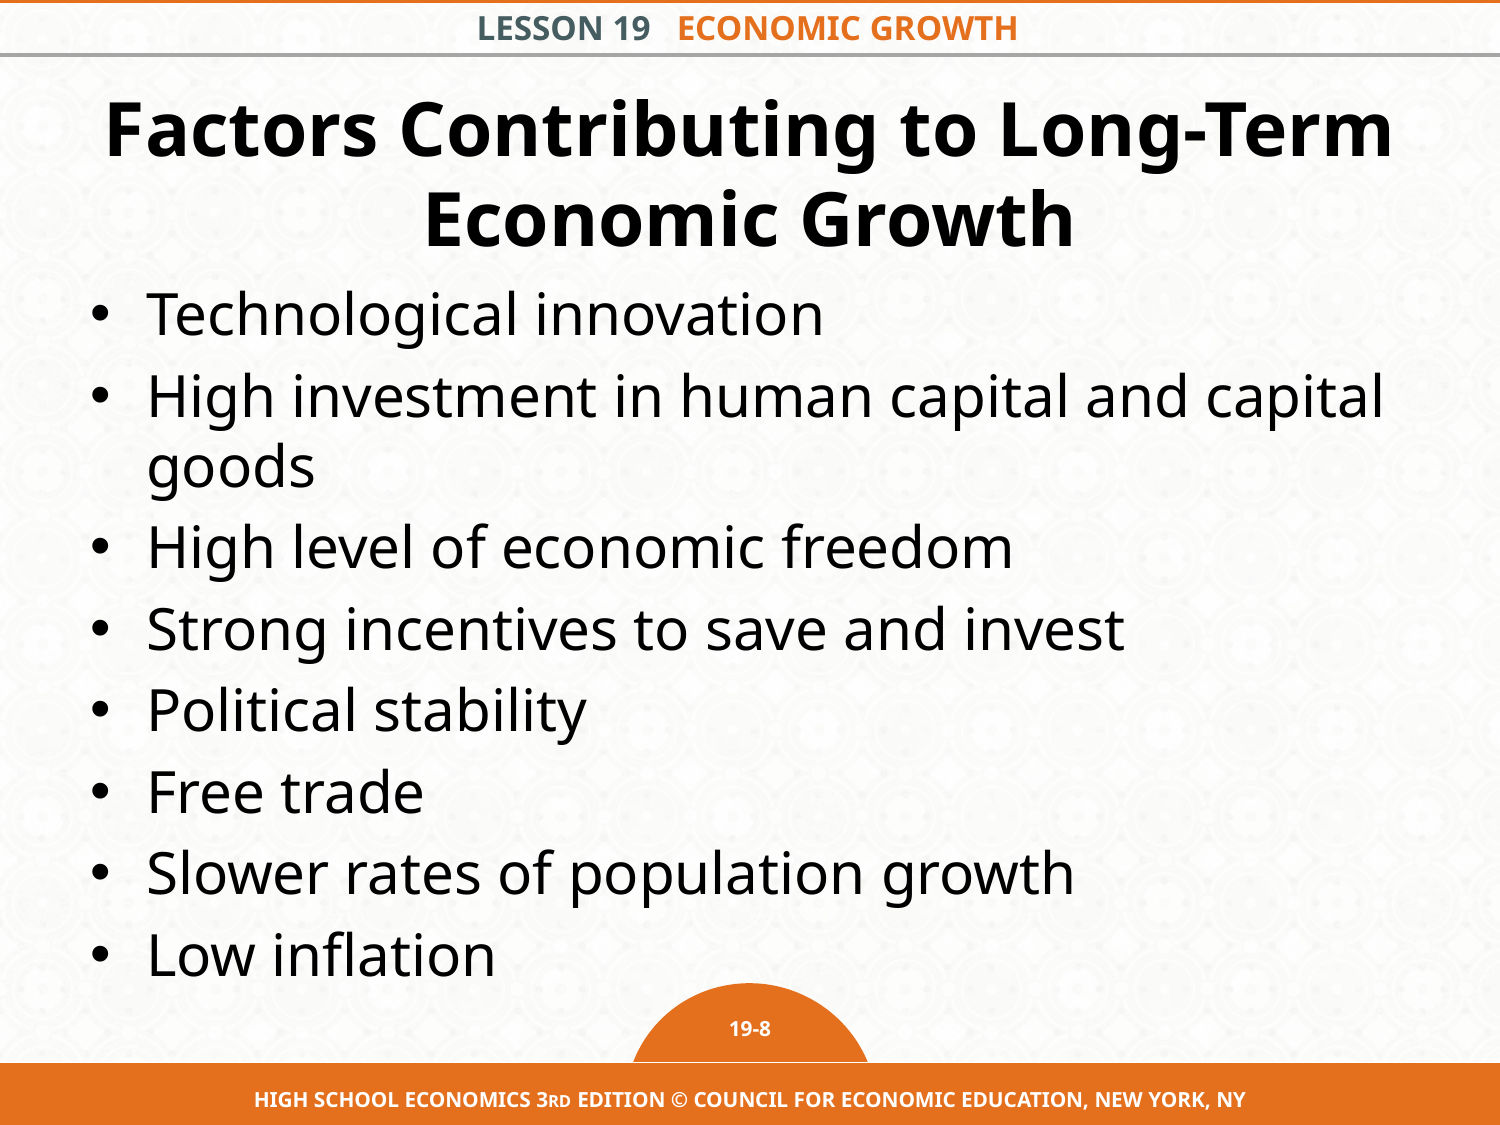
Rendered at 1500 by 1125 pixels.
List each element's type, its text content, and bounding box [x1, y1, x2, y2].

title Factors Contributing to Long-Term Economic Growth [75, 77, 1425, 265]
picture [0, 3, 1500, 53]
list Technological innovation High investment in human capital and capital goods High level of economic freedom Strong incentives to save and invest Political stability Free trade Slower rates of population growth Low inflation [75, 270, 1425, 1013]
picture [0, 57, 1500, 1062]
